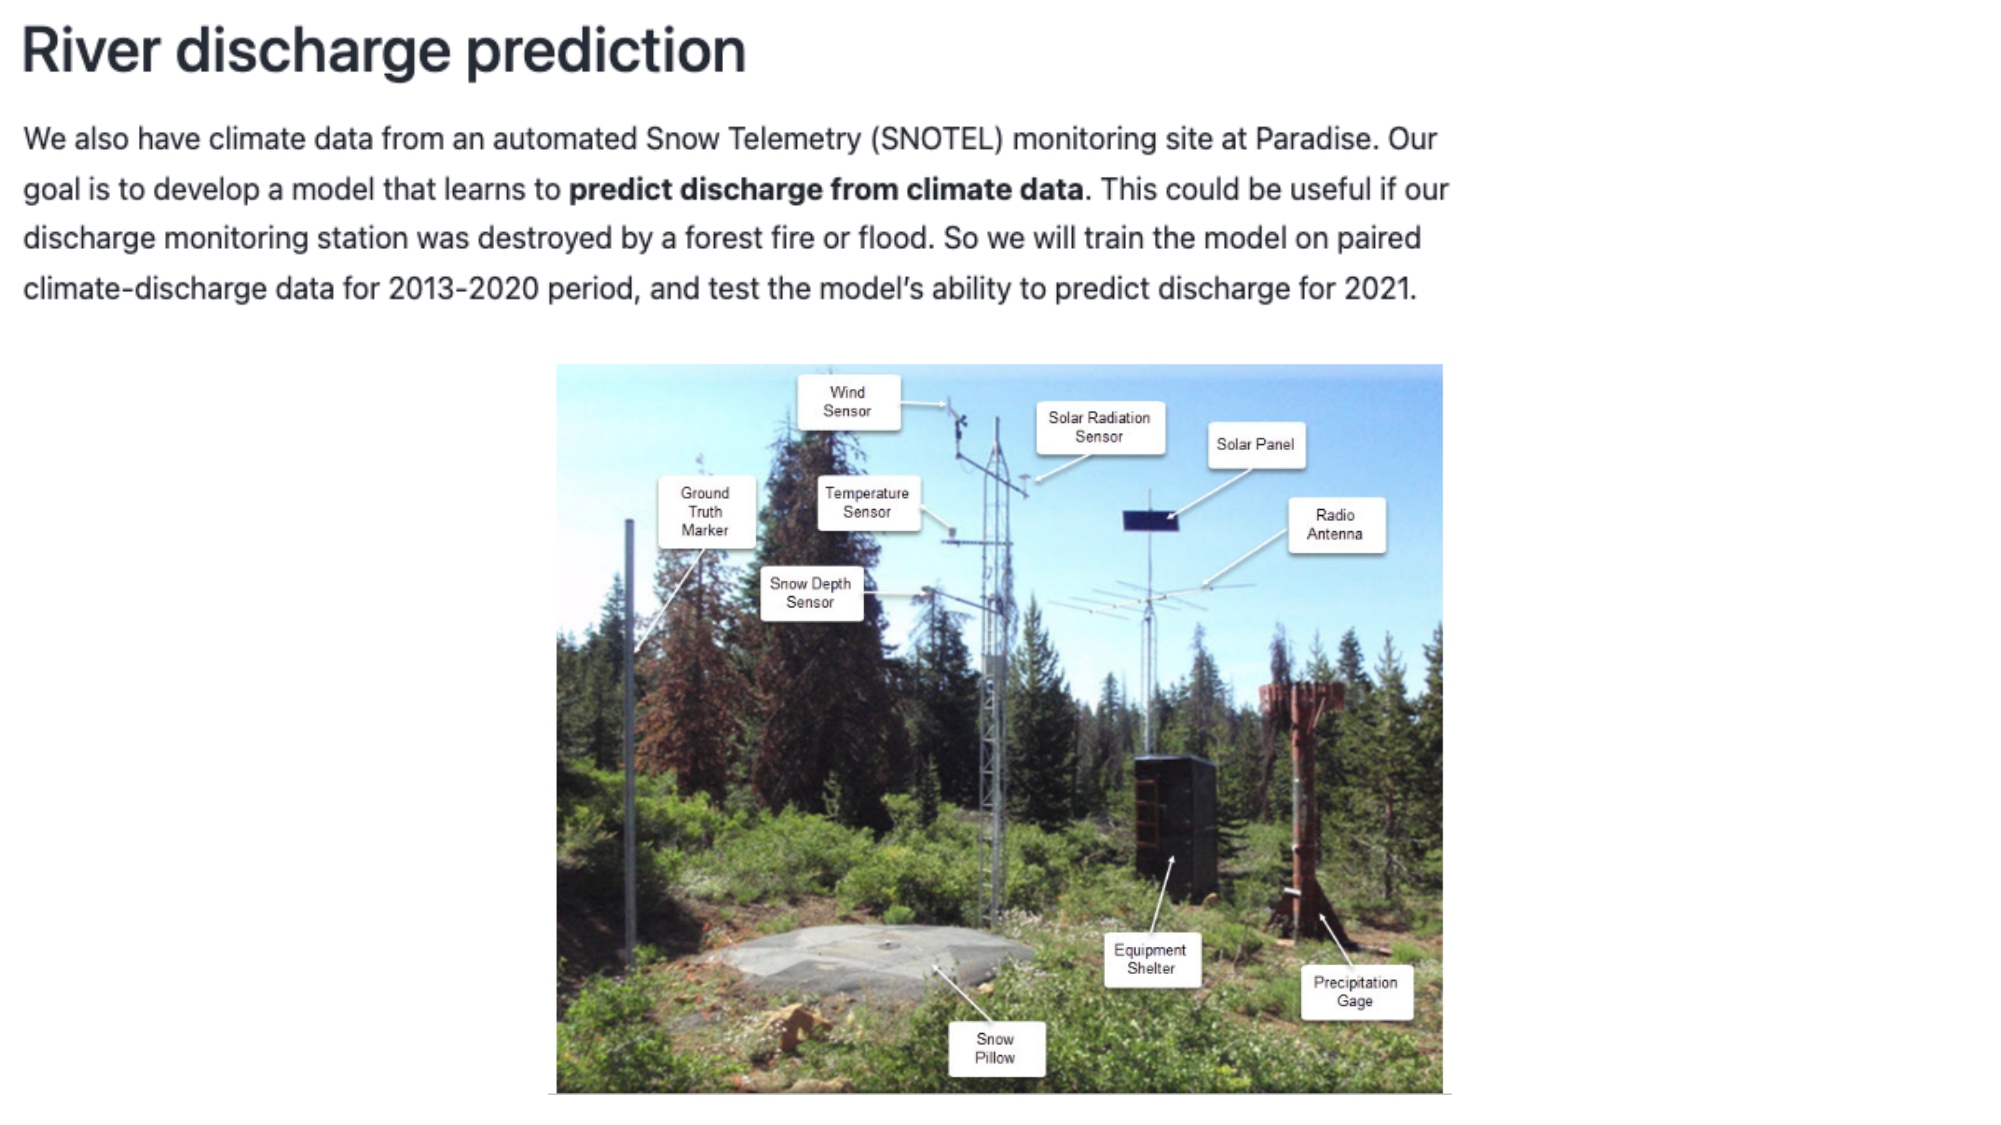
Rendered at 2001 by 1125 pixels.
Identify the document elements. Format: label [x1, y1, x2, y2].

picture [548, 357, 1452, 1096]
picture [0, 116, 1470, 323]
picture [0, 0, 1517, 106]
